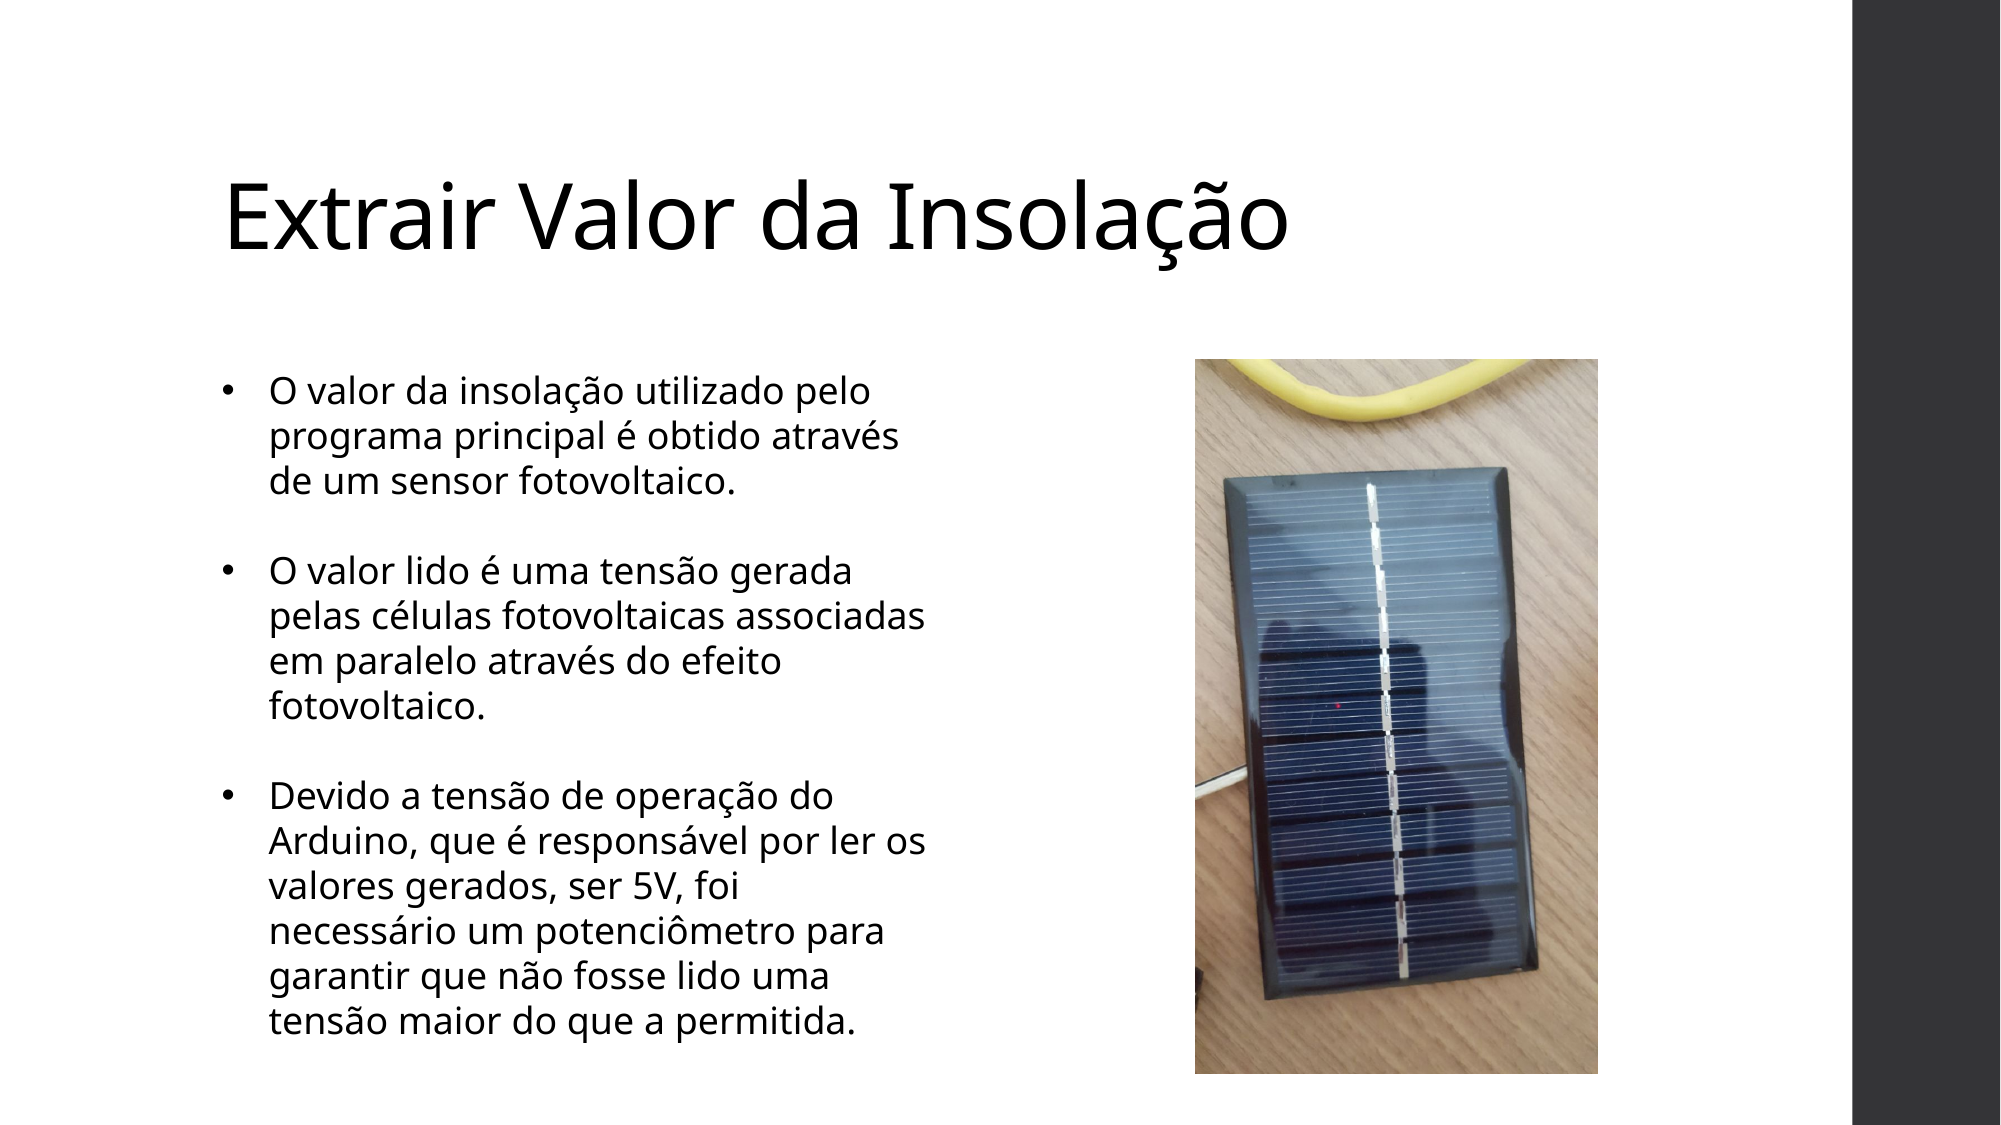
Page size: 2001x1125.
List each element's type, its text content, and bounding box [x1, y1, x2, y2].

text_box O valor da insolação utilizado pelo programa principal é obtido através de um sensor fotovoltaico. O valor lido é uma tensão gerada pelas células fotovoltaicas associadas em paralelo através do efeito fotovoltaico. Devido a tensão de operação do Arduino, que é responsável por ler os valores gerados, ser 5V, foi necessário um potenciômetro para garantir que não fosse lido uma tensão maior do que a permitida. [206, 359, 946, 1050]
title Extrair Valor da Insolação [206, 60, 1797, 278]
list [1195, 359, 1598, 1074]
